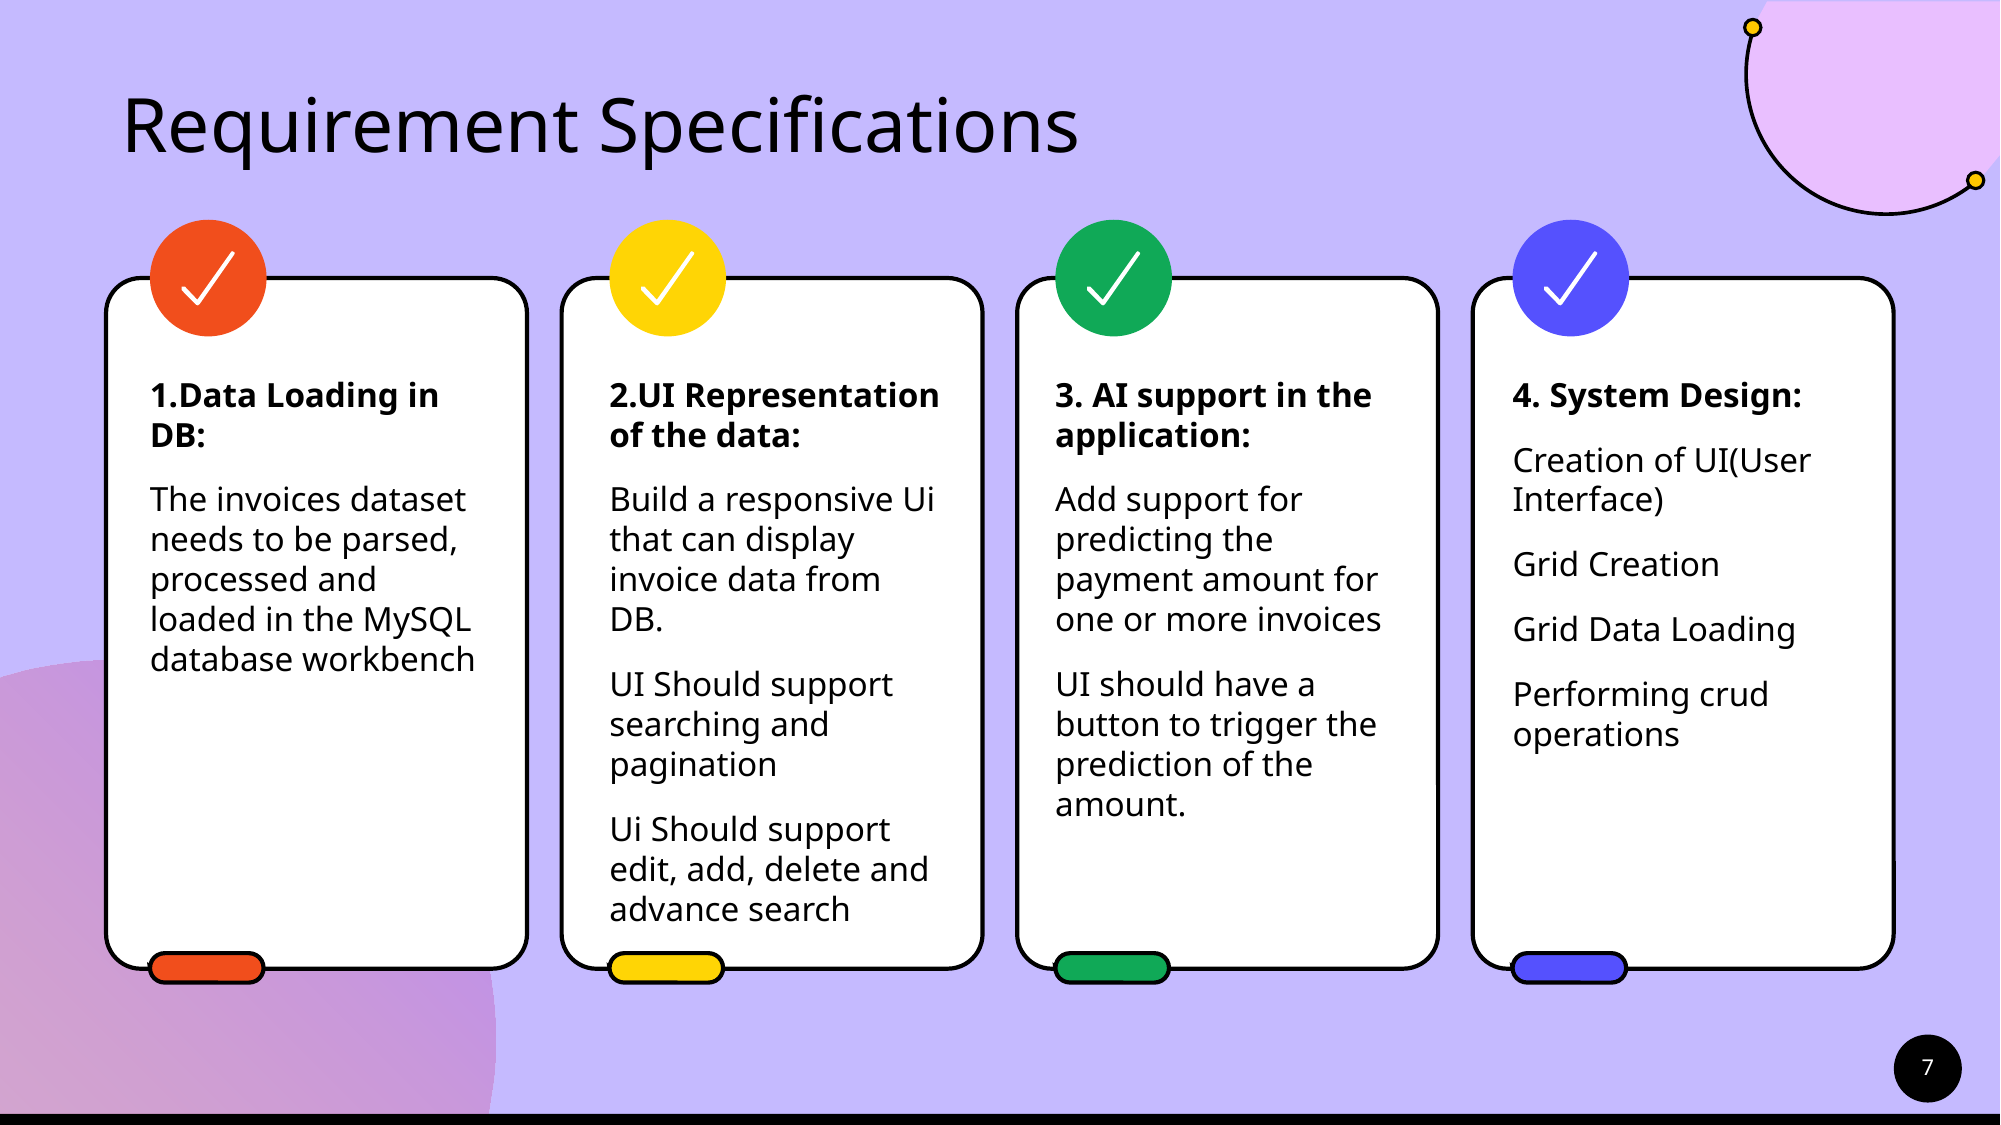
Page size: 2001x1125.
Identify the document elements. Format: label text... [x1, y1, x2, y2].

text_box [148, 218, 268, 338]
text_box [1511, 952, 1628, 984]
slide_number 7 [1893, 1038, 1962, 1099]
text_box [608, 218, 728, 338]
text_box [1087, 251, 1141, 306]
text_box 1.Data Loading in DB: The invoices dataset needs to be parsed, processed and loaded in the MySQL database workbench [149, 373, 484, 906]
text_box [608, 952, 725, 984]
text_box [1744, 0, 2000, 215]
text_box [148, 952, 265, 984]
text_box [560, 276, 984, 970]
text_box [105, 276, 529, 970]
text_box [1016, 276, 1440, 970]
text_box [1471, 276, 1895, 970]
text_box 4. System Design: Creation of UI(User Interface) Grid Creation Grid Data Loading Performing crud operations [1512, 373, 1894, 906]
text_box [1053, 952, 1171, 984]
text_box 2.UI Representation of the data: Build a responsive Ui that can display invoice data from DB. UI Should support searching and pagination Ui Should support edit, add, delete and advance search [609, 373, 943, 906]
text_box [1511, 218, 1631, 338]
text_box 3. AI support in the application: Add support for predicting the payment amount for one or more invoices UI should have a button to trigger the prediction of the amount. [1055, 373, 1389, 906]
text_box [1054, 218, 1174, 338]
text_box [0, 658, 496, 1115]
title Requirement Specifications [106, 59, 1744, 197]
text_box [1544, 251, 1598, 306]
text_box [641, 251, 695, 306]
text_box [181, 251, 235, 306]
